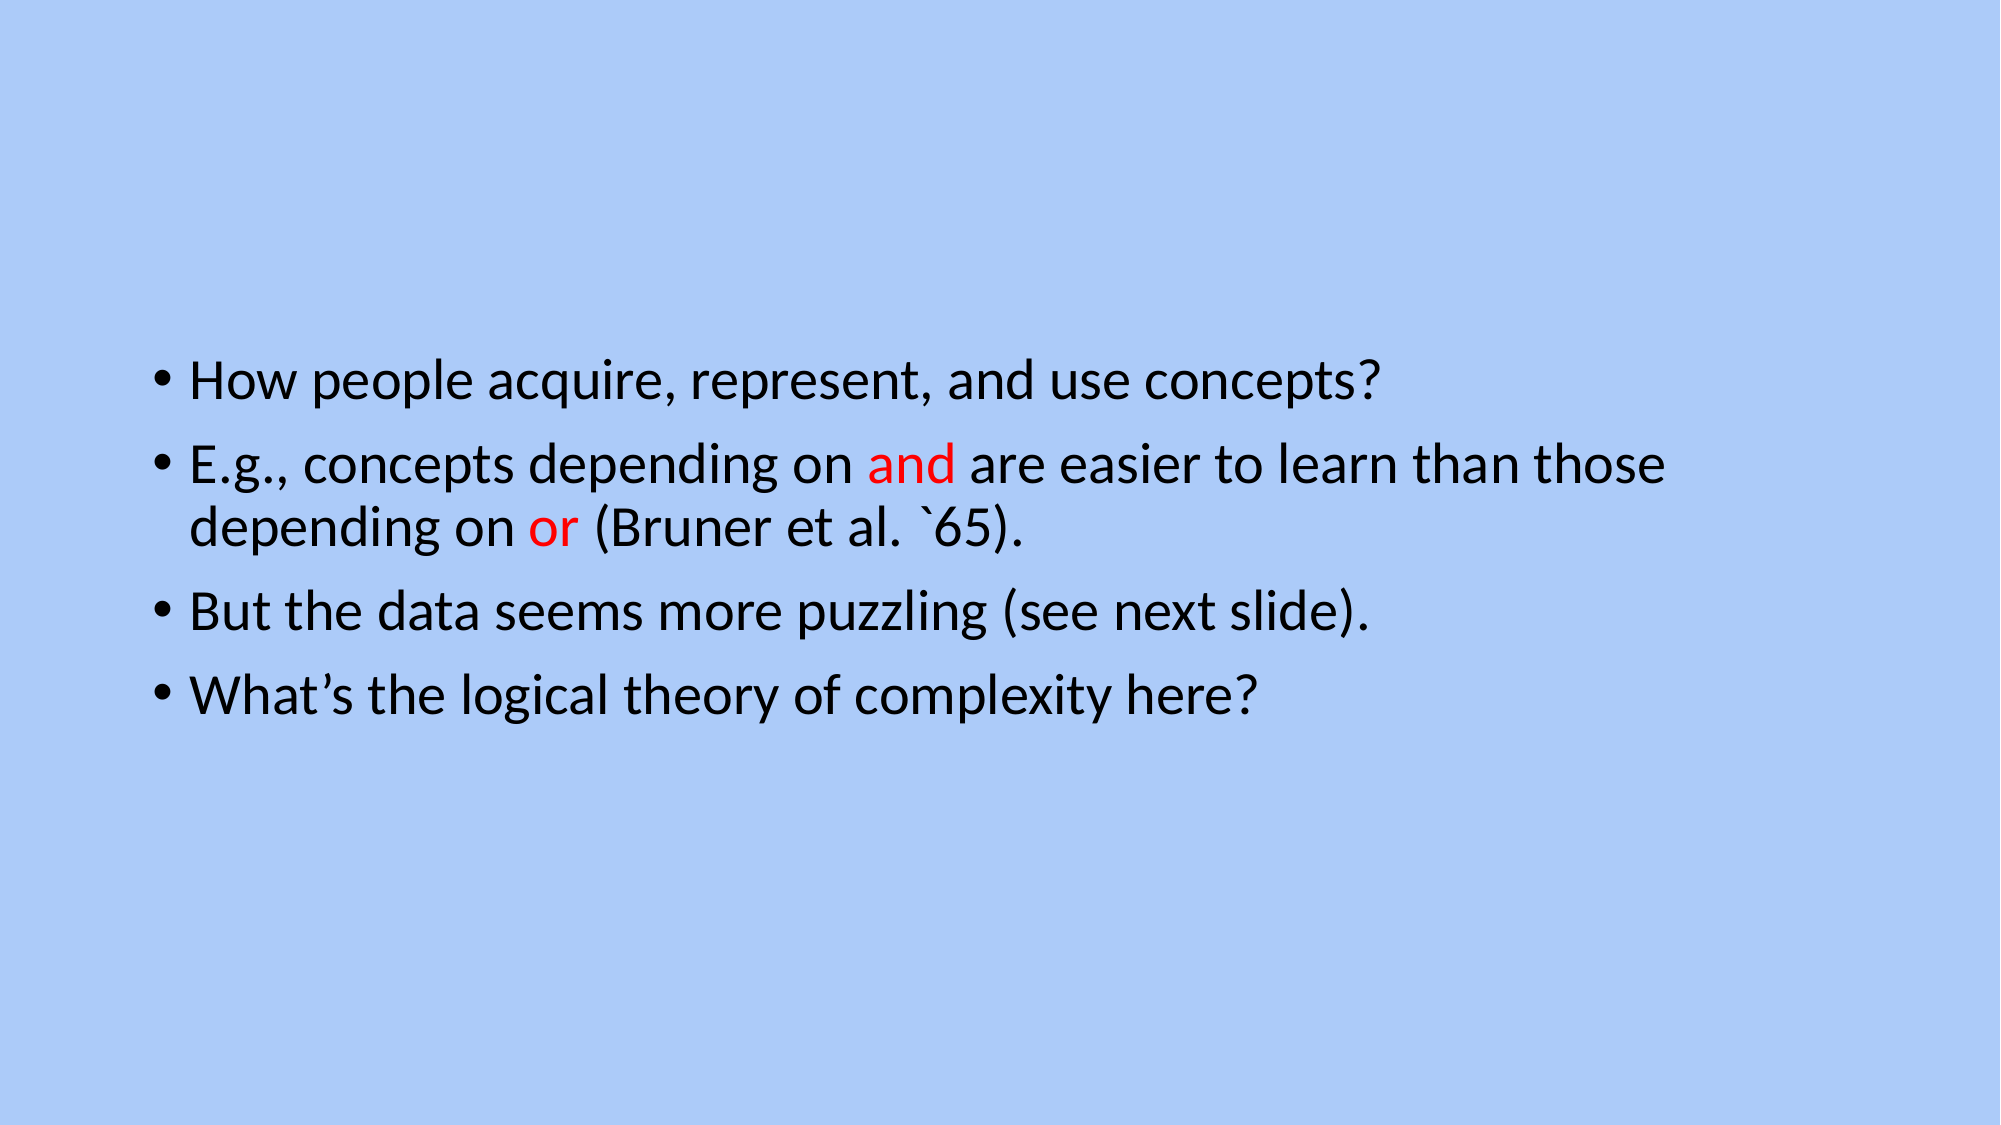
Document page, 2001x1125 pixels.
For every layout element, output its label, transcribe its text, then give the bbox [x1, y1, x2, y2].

list How people acquire, represent, and use concepts? E.g., concepts depending on and are easier to learn than those depending on or (Bruner et al. `65). But the data seems more puzzling (see next slide). What’s the logical theory of complexity here? [137, 342, 1863, 783]
